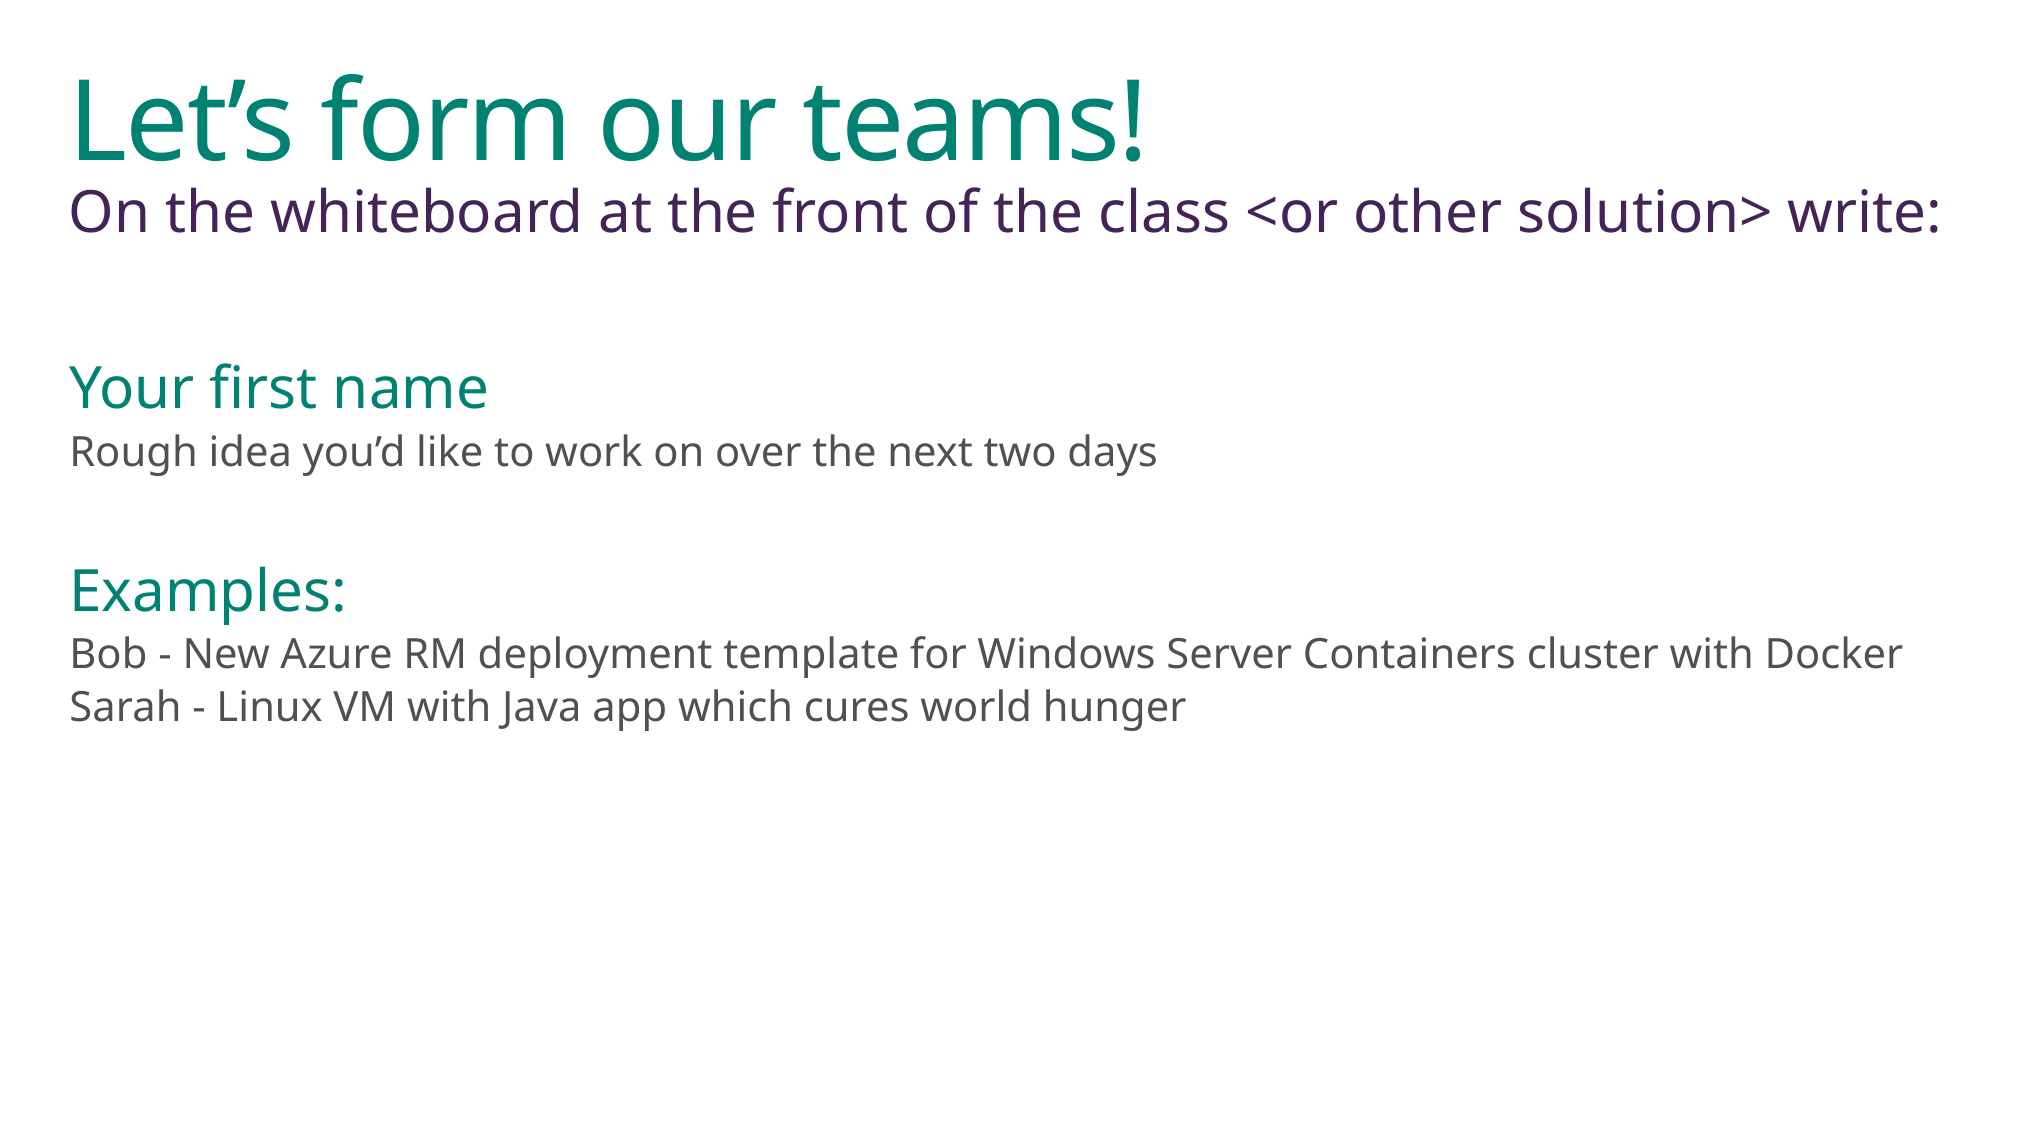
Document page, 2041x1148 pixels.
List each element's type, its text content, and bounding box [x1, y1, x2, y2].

list On the whiteboard at the front of the class <or other solution> write: [45, 167, 1996, 263]
title Let’s form our teams! [45, 48, 1996, 167]
text_box Your first name Rough idea you’d like to work on over the next two days Examples: Bob - New Azure RM deployment template for Windows Server Containers cluster with Docker Sarah - Linux VM with Java app which cures world hunger [45, 343, 1996, 746]
